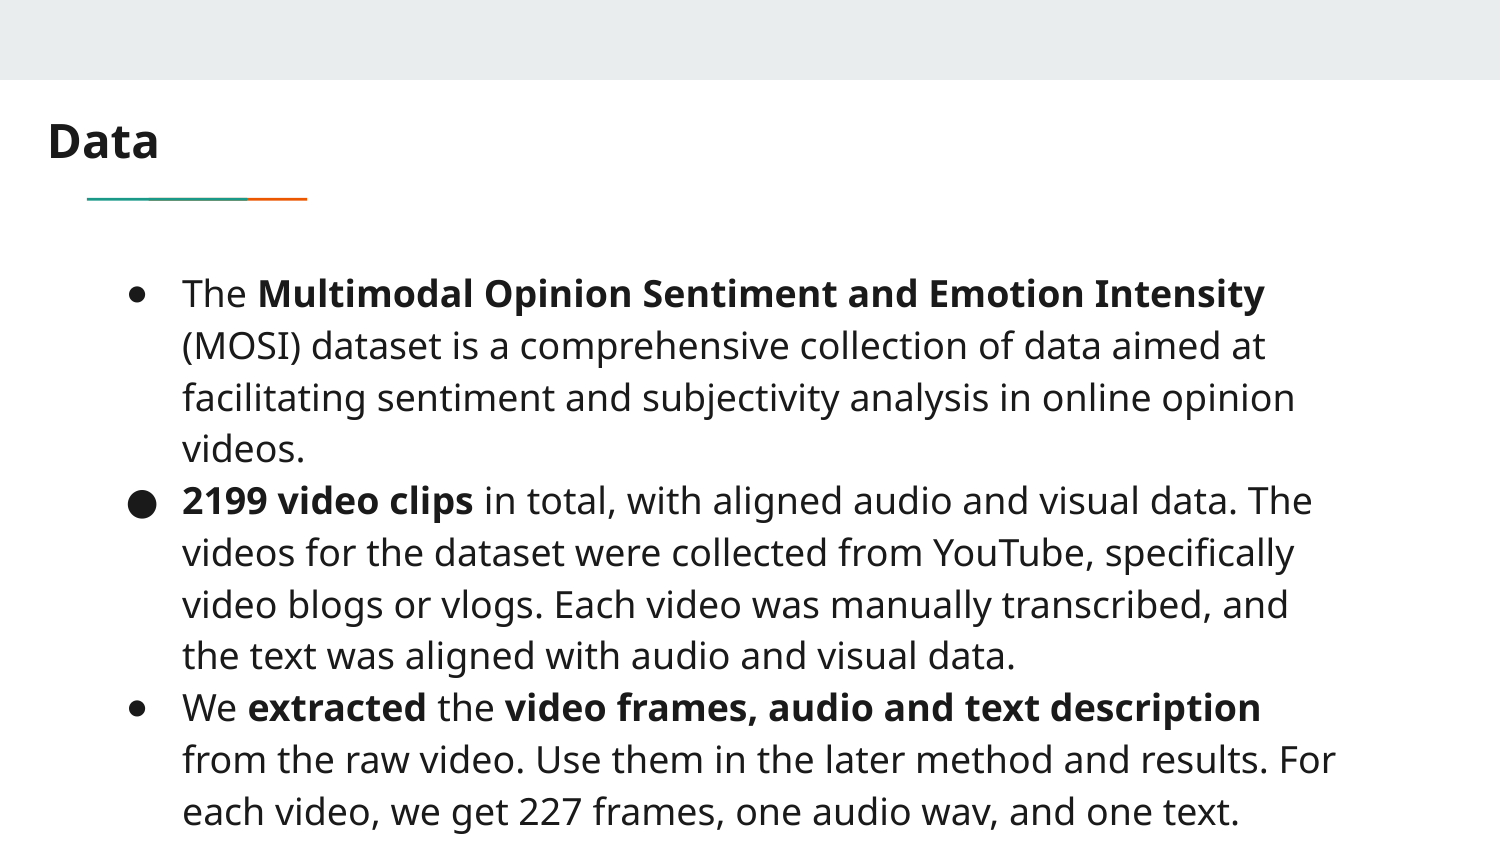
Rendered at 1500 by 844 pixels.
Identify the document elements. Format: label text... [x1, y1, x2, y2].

list The Multimodal Opinion Sentiment and Emotion Intensity (MOSI) dataset is a comprehensive collection of data aimed at facilitating sentiment and subjectivity analysis in online opinion videos. 2199 video clips in total, with aligned audio and visual data. The videos for the dataset were collected from YouTube, specifically video blogs or vlogs. Each video was manually transcribed, and the text was aligned with audio and visual data. We extracted the video frames, audio and text description from the raw video. Use them in the later method and results. For each video, we get 227 frames, one audio wav, and one text. [92, 248, 1367, 787]
title Data [31, 96, 1294, 185]
